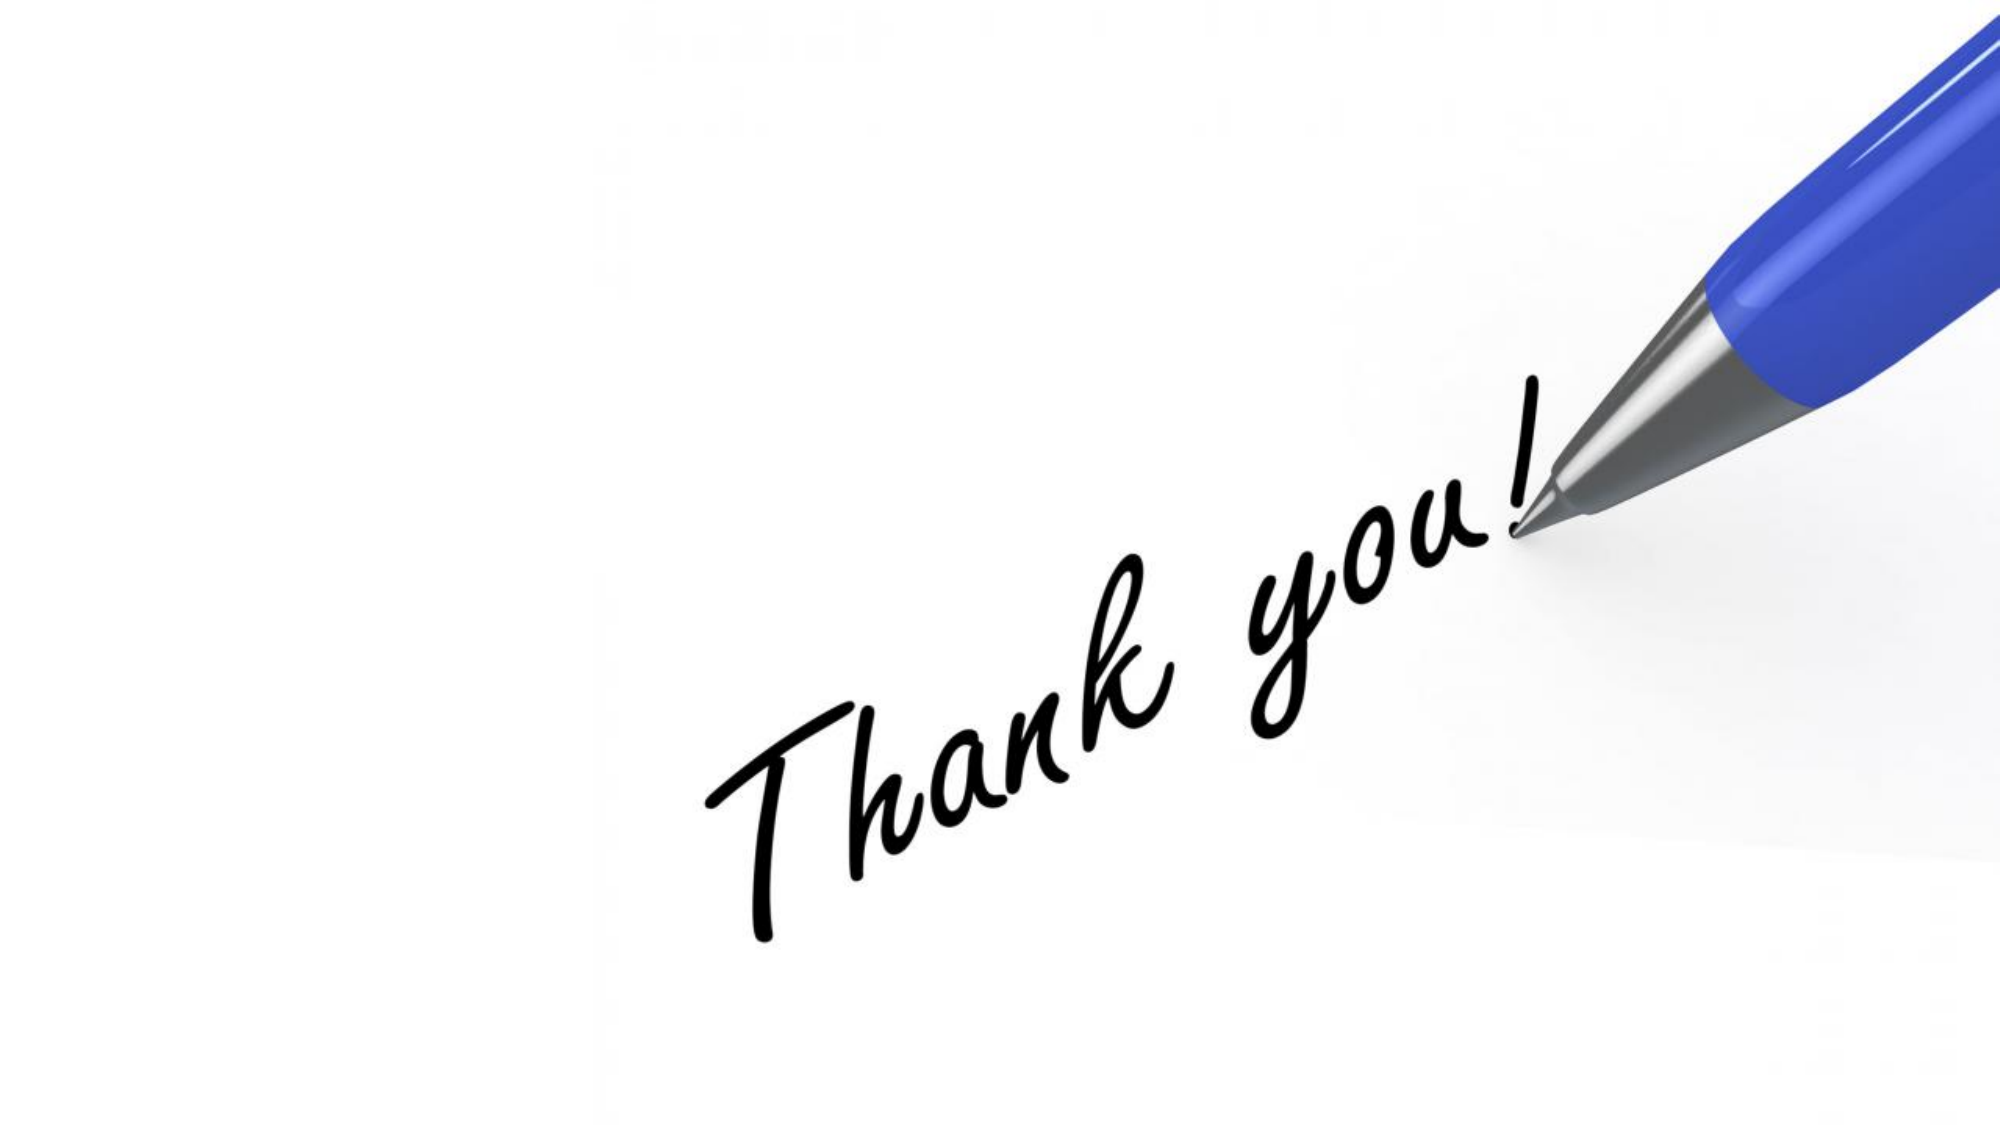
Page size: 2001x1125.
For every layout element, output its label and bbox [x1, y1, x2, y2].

picture [593, 0, 2000, 1125]
